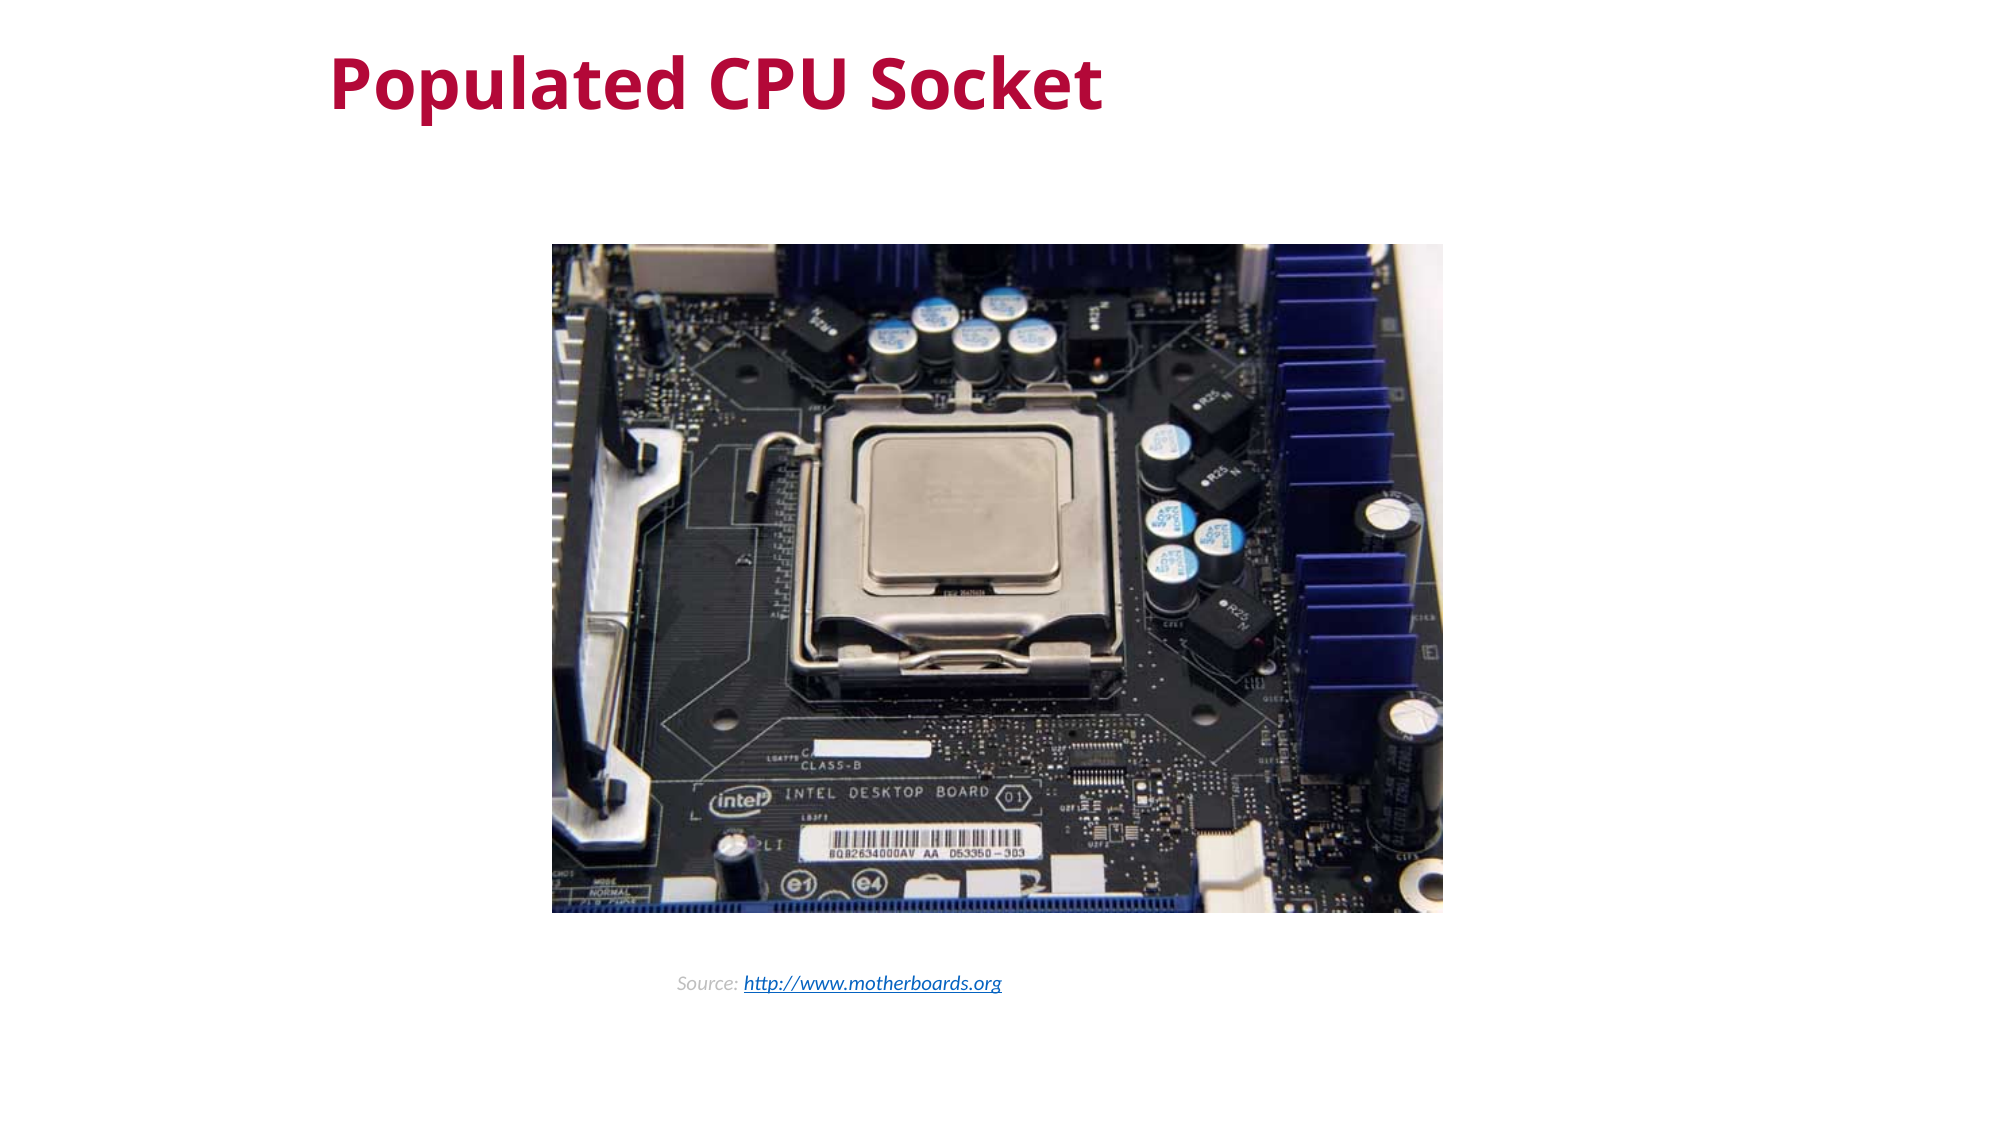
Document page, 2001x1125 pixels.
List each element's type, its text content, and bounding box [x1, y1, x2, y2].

picture [552, 244, 1443, 913]
text_box Populated CPU Socket [313, 31, 1666, 124]
text_box Source: http://www.motherboards.org [662, 962, 1338, 1003]
